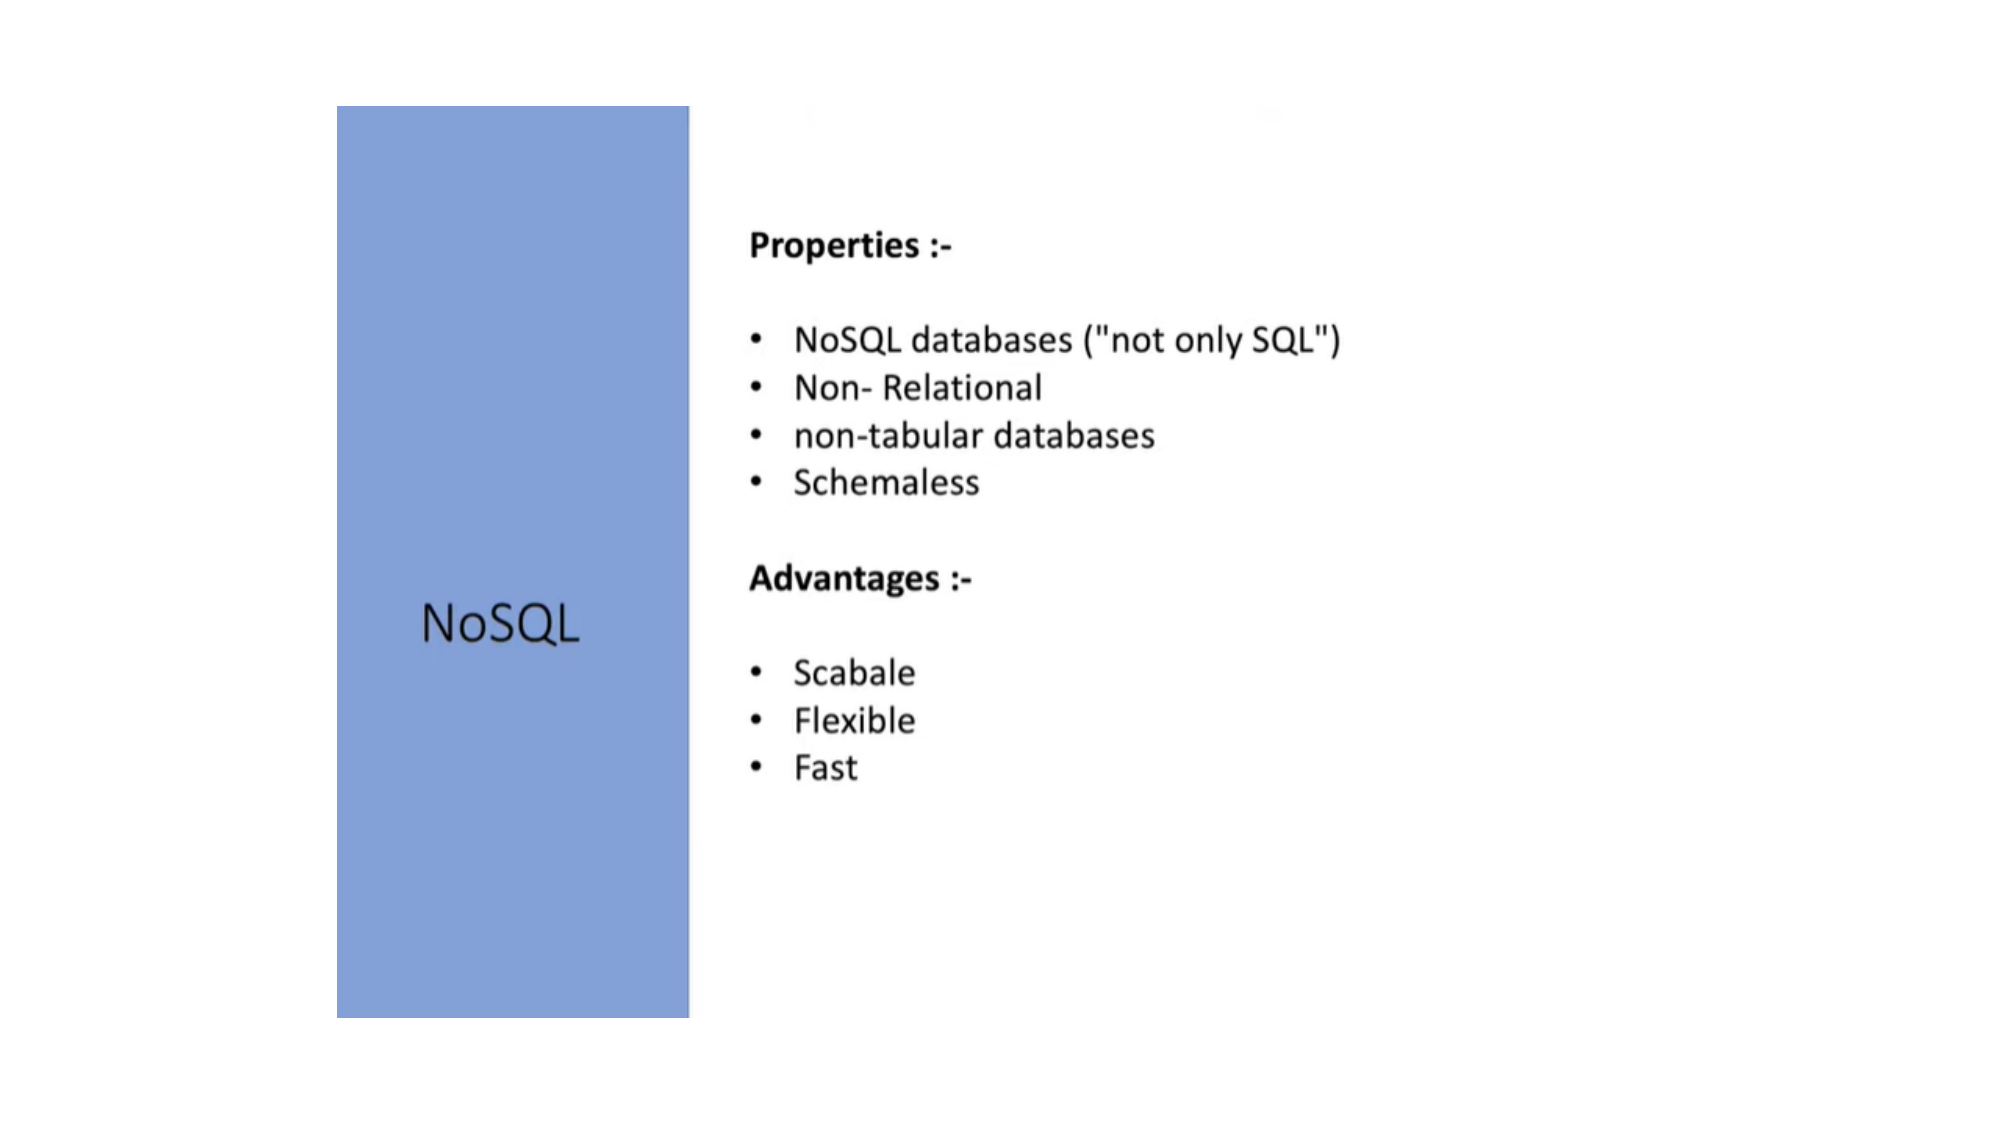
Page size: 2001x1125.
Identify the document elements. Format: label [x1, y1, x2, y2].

picture [337, 106, 1663, 1018]
